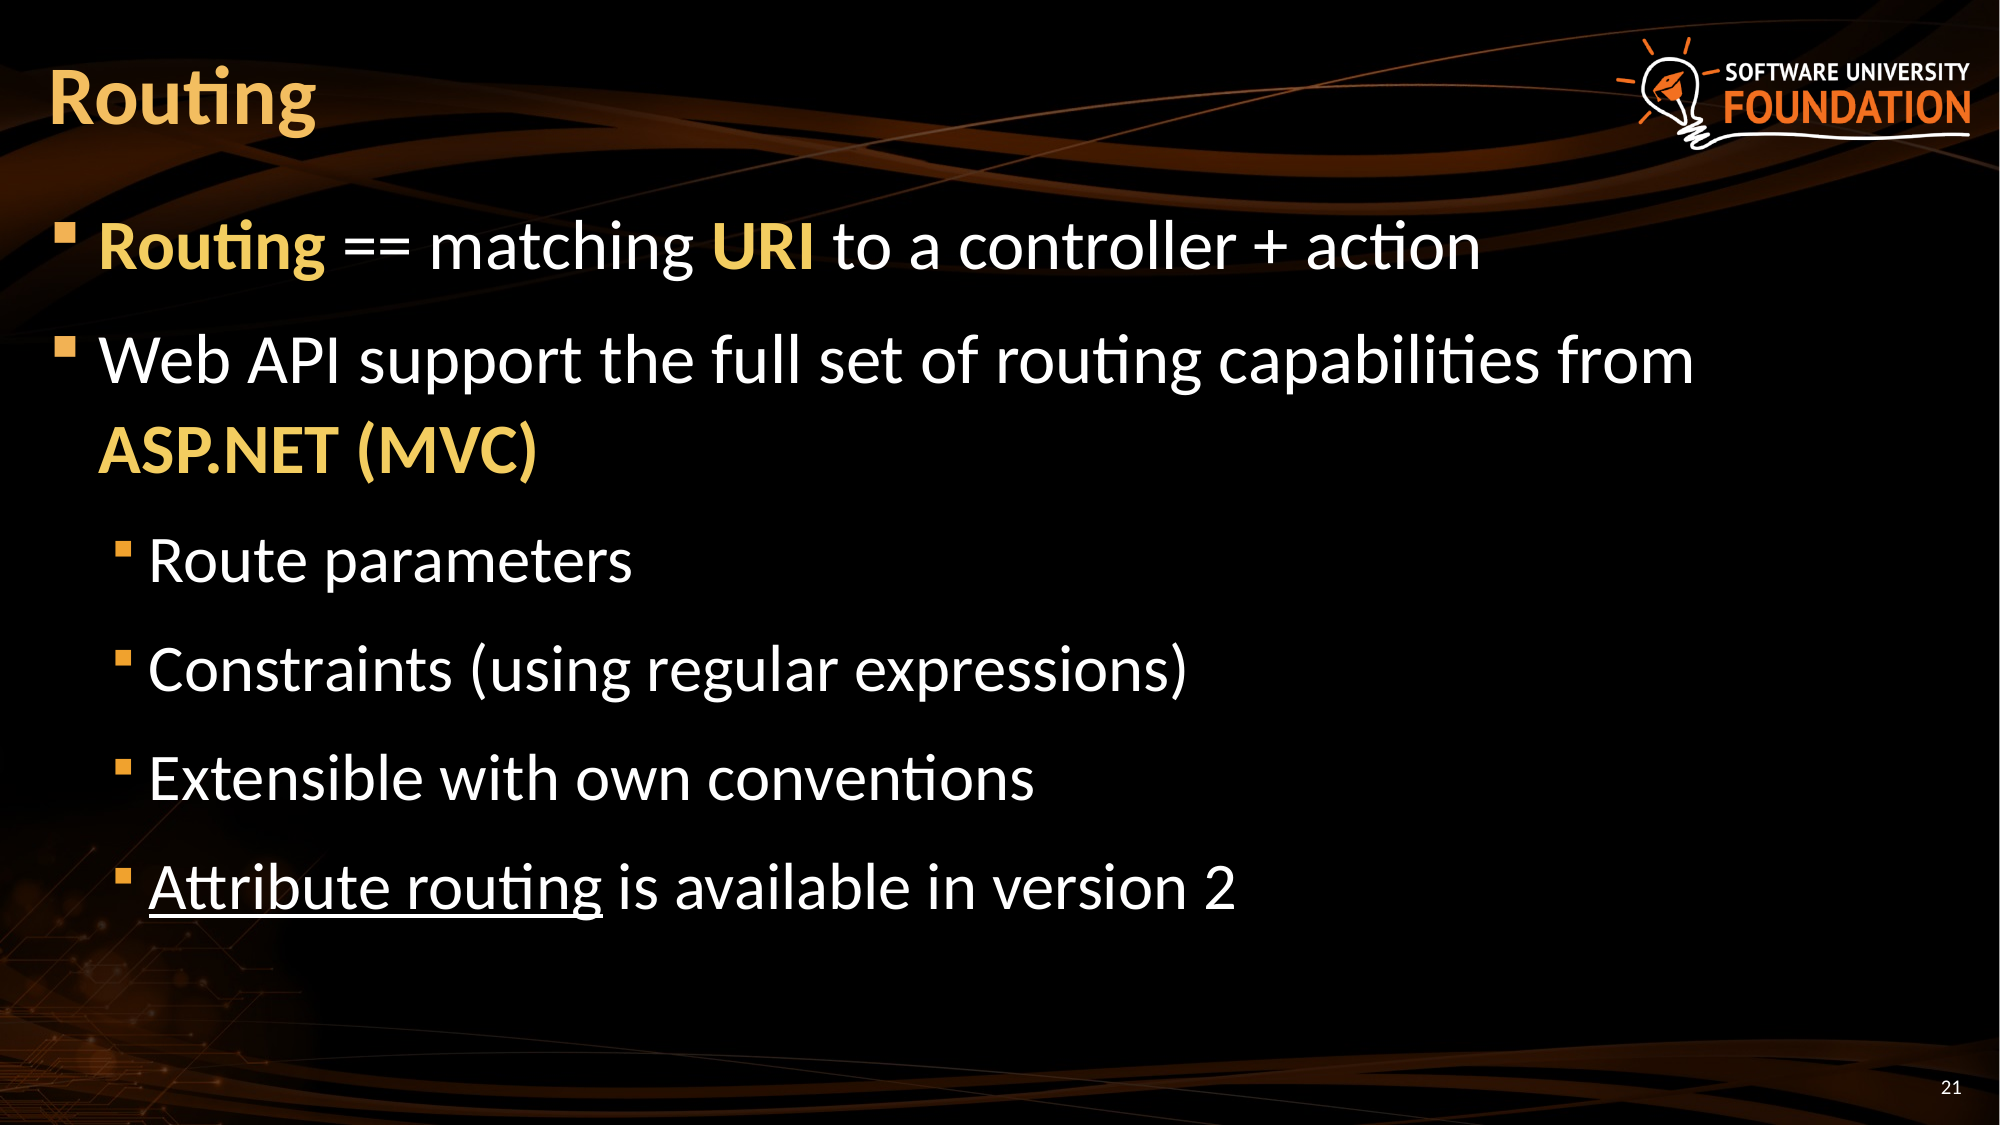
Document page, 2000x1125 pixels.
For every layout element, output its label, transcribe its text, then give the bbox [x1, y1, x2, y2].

slide_number 21 [1897, 1070, 1968, 1103]
list Routing == matching URI to a controller + action Web API support the full set of routing capabilities from ASP.NET (MVC) Route parameters Constraints (using regular expressions) Extensible with own conventions Attribute routing is available in version 2 [31, 188, 1968, 1103]
picture [0, 0, 2000, 1125]
title Routing [30, 6, 1602, 189]
